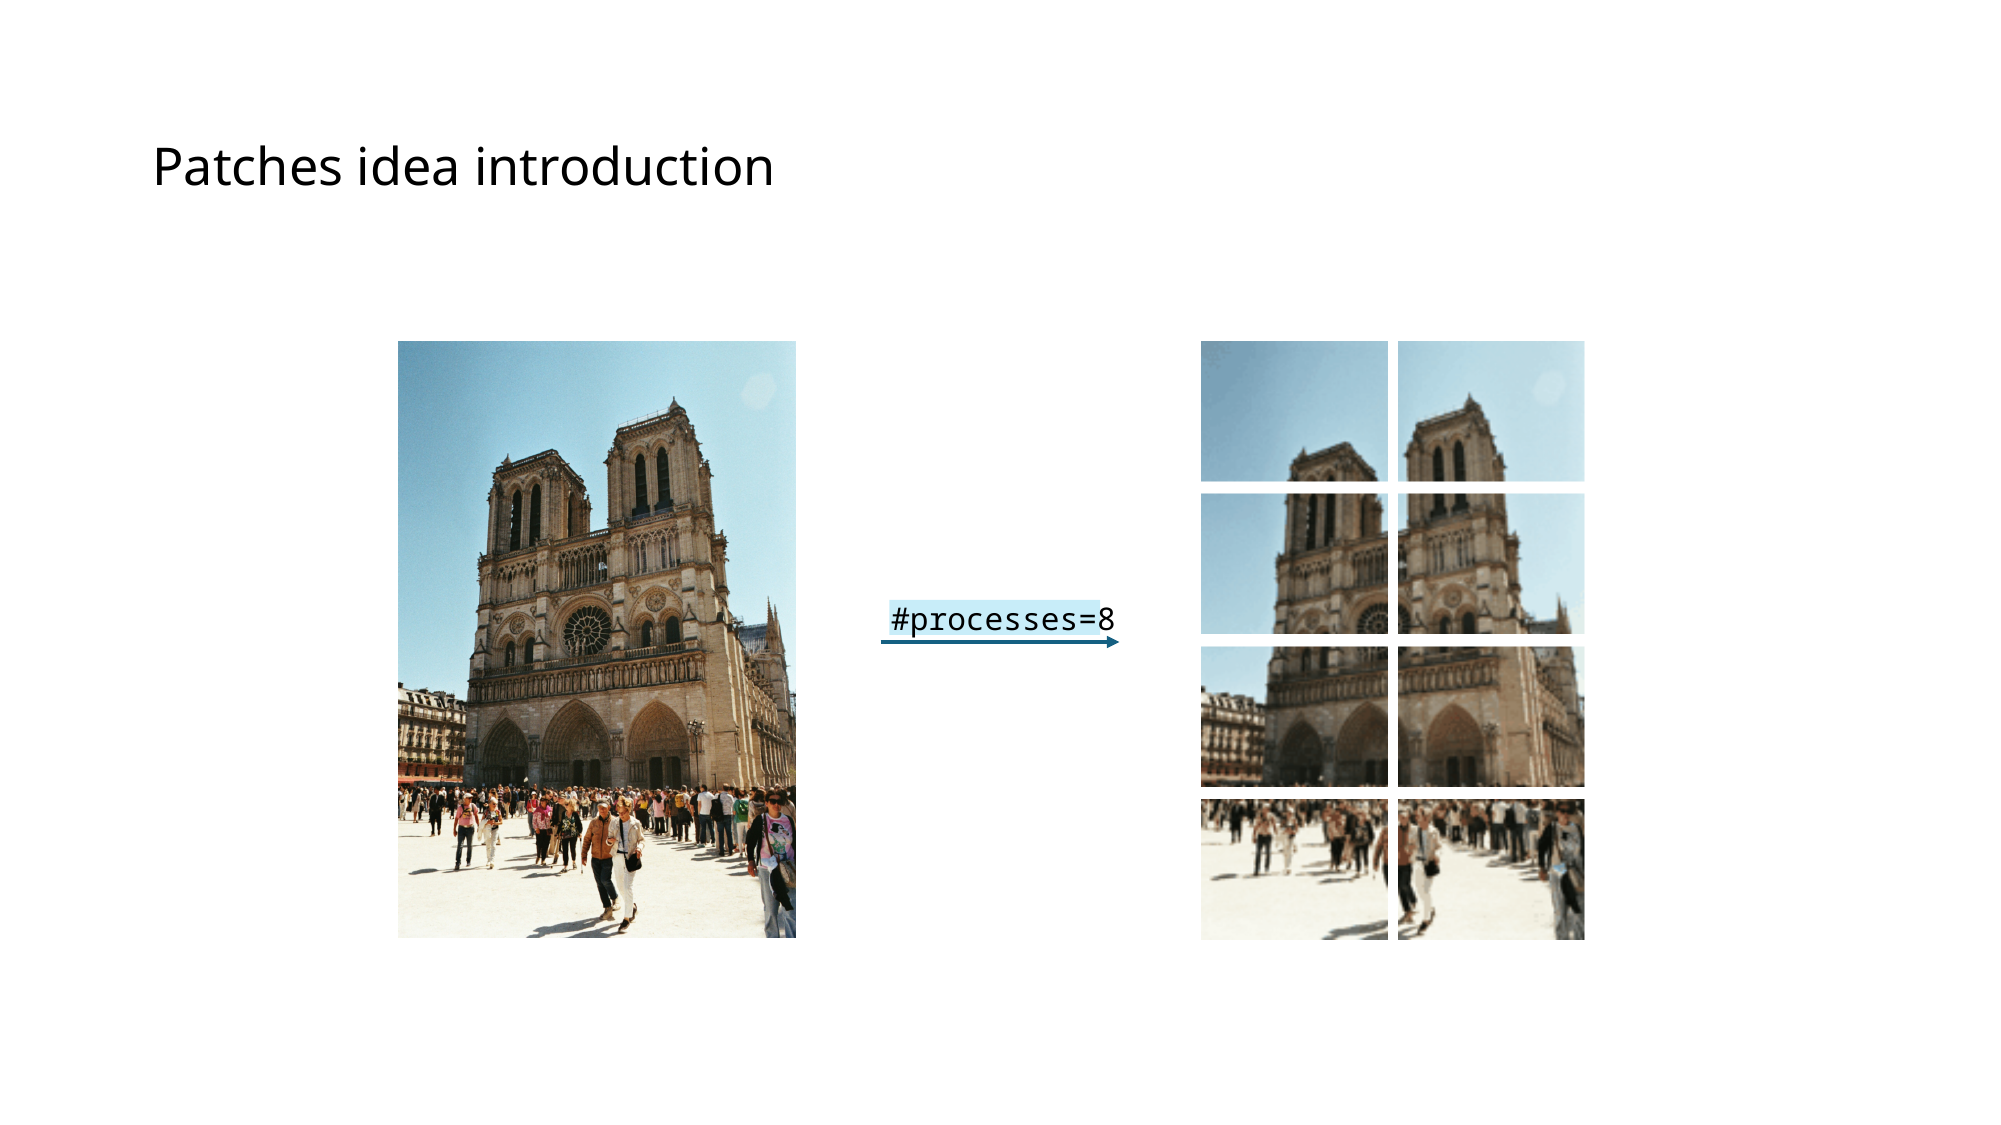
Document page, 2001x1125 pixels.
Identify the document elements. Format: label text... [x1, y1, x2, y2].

text_box #processes=8 [876, 591, 1168, 645]
text_box Patches idea introduction [137, 59, 1863, 278]
picture [1192, 333, 1591, 947]
picture [397, 341, 796, 939]
